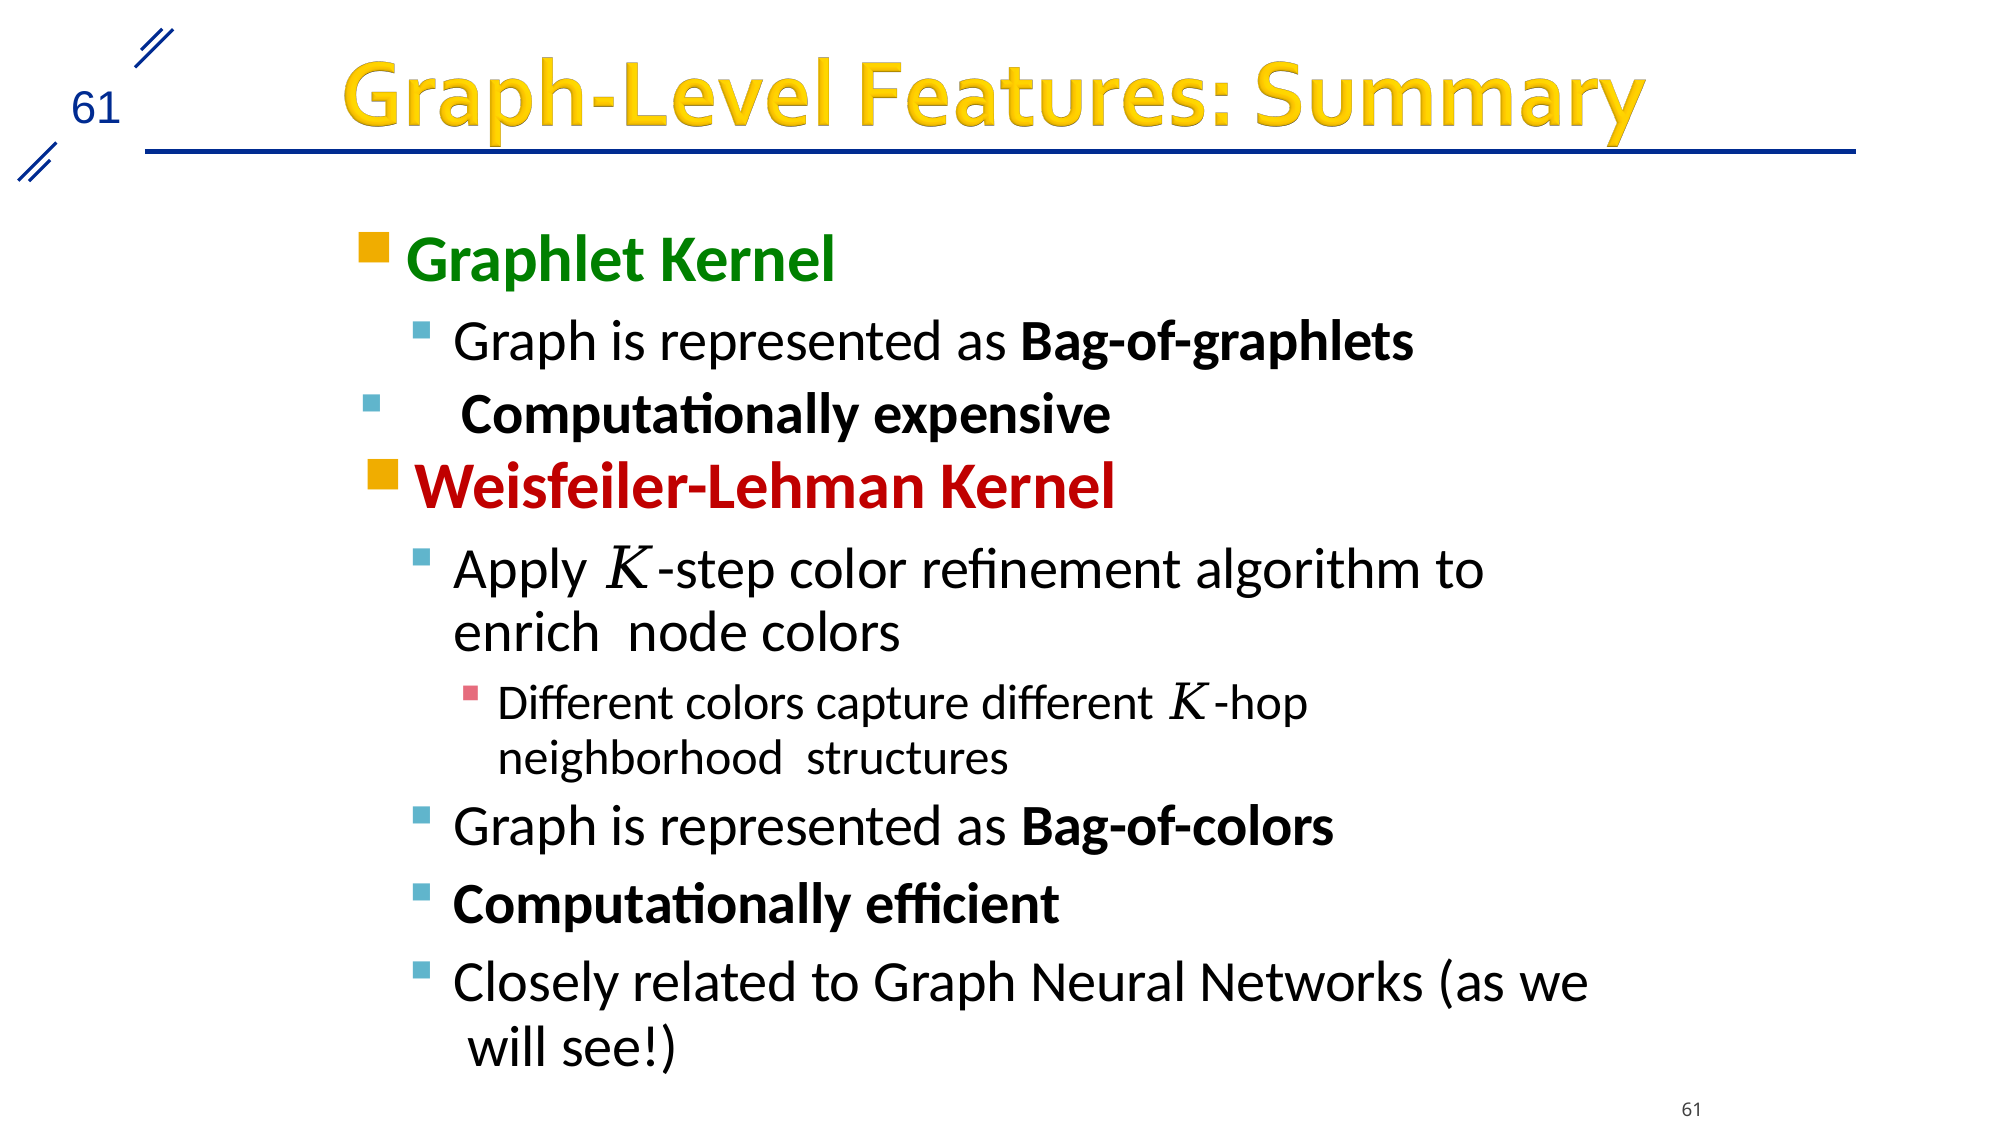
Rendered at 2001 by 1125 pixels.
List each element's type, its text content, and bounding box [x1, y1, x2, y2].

text_box Graphlet Kernel Graph is represented as Bag-of-graphlets Computationally expensive Weisfeiler-Lehman Kernel Apply 𝐾-step color refinement algorithm to enrich node colors Different colors capture different 𝐾-hop neighborhood structures Graph is represented as Bag-of-colors Computationally efficient Closely related to Graph Neural Networks (as we will see!) [351, 203, 1643, 1078]
text_box 61 [1675, 1102, 1708, 1123]
picture [343, 56, 1648, 148]
